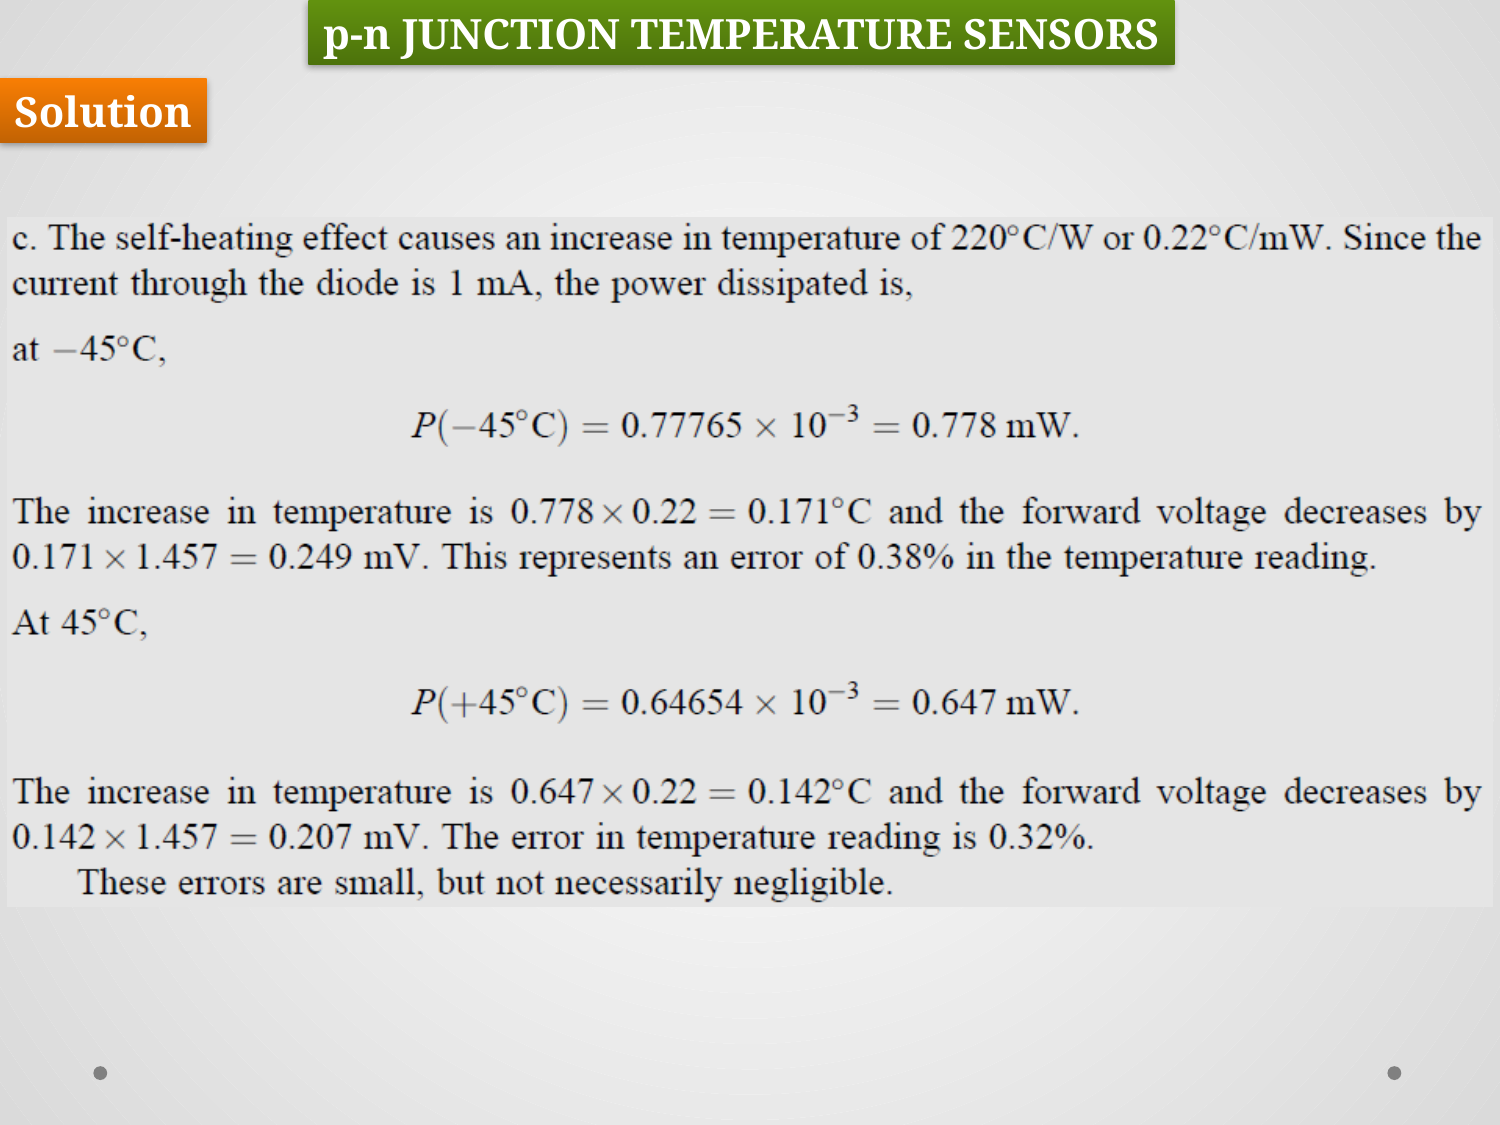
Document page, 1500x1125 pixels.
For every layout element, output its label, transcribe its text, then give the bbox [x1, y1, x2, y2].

text_box Solution [0, 78, 207, 143]
picture [7, 217, 1493, 908]
text_box p-n JUNCTION TEMPERATURE SENSORS [308, 0, 1175, 65]
